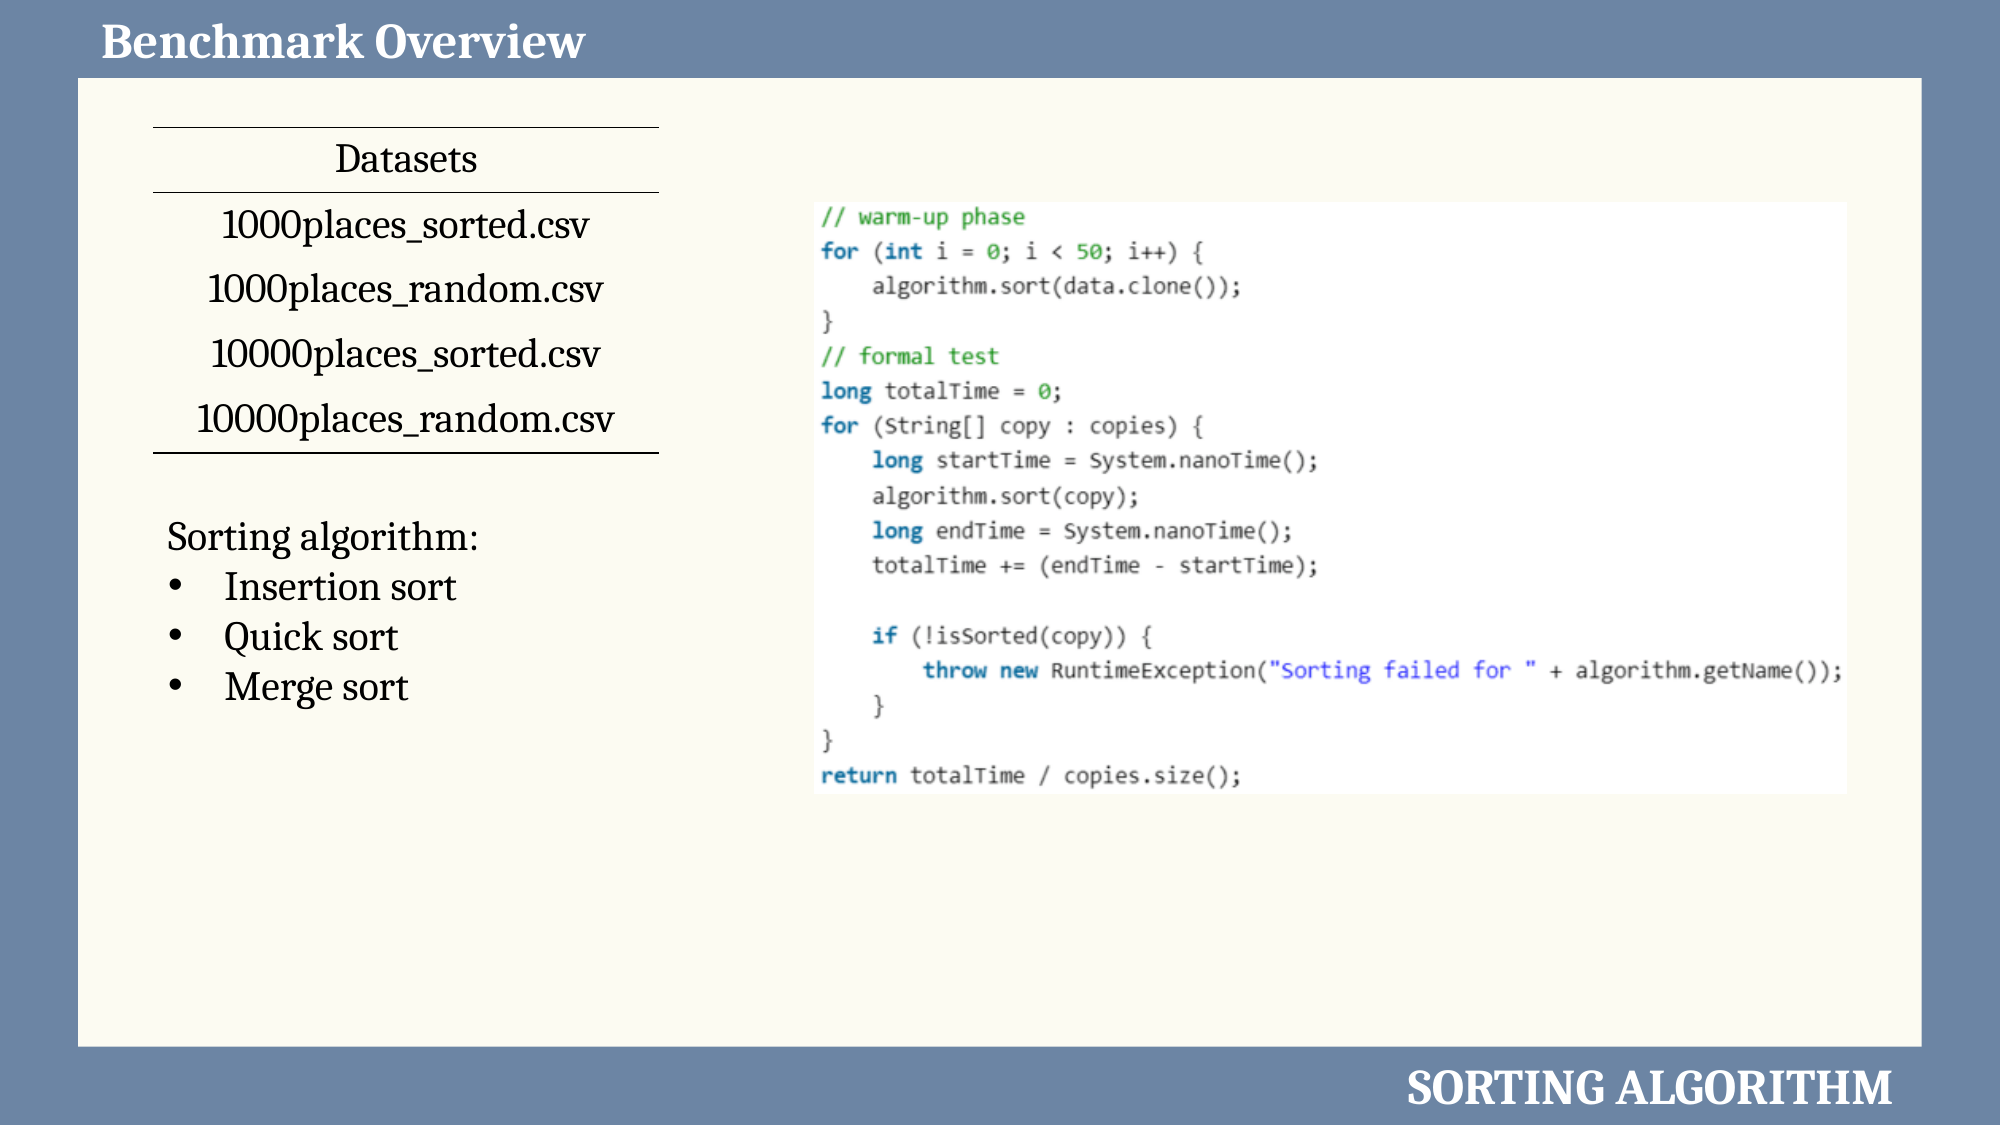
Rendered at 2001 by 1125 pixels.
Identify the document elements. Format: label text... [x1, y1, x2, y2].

text_box Sorting algorithm: Insertion sort Quick sort Merge sort [153, 501, 660, 717]
text_box Benchmark Overview [86, 1, 601, 77]
table_cell 10000places_sorted.csv [153, 323, 659, 388]
table_cell 1000places_random.csv [153, 258, 659, 323]
table_cell 1000places_sorted.csv [153, 193, 659, 258]
picture [814, 202, 1848, 795]
text_box SORTING ALGORITHM [1393, 1046, 1909, 1122]
text_box [77, 77, 1923, 1048]
table_cell 10000places_random.csv [153, 388, 659, 452]
table_header Datasets [153, 128, 659, 192]
